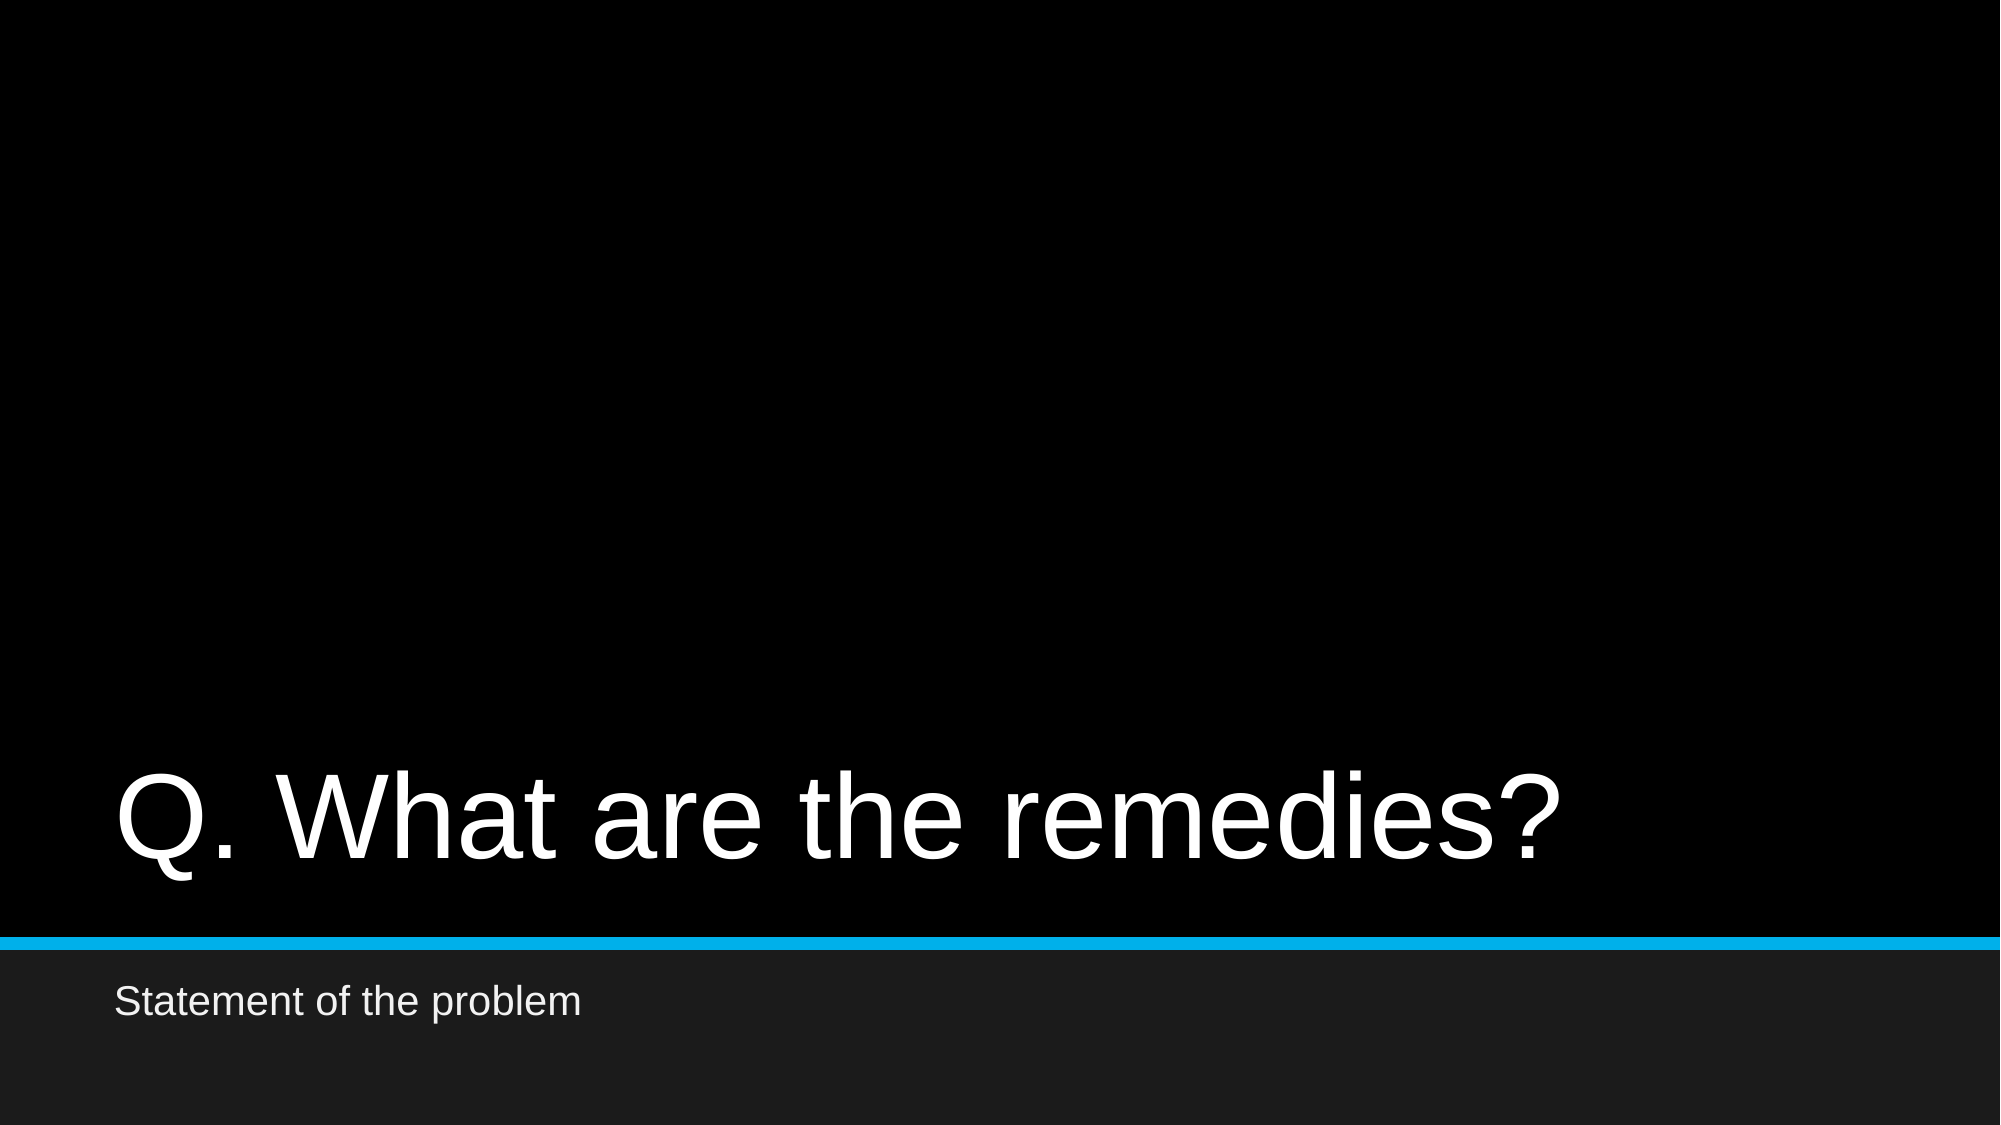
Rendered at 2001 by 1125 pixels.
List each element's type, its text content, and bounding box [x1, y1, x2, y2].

list Statement of the problem [98, 961, 1899, 1036]
title Q. What are the remedies? [99, 517, 1900, 893]
